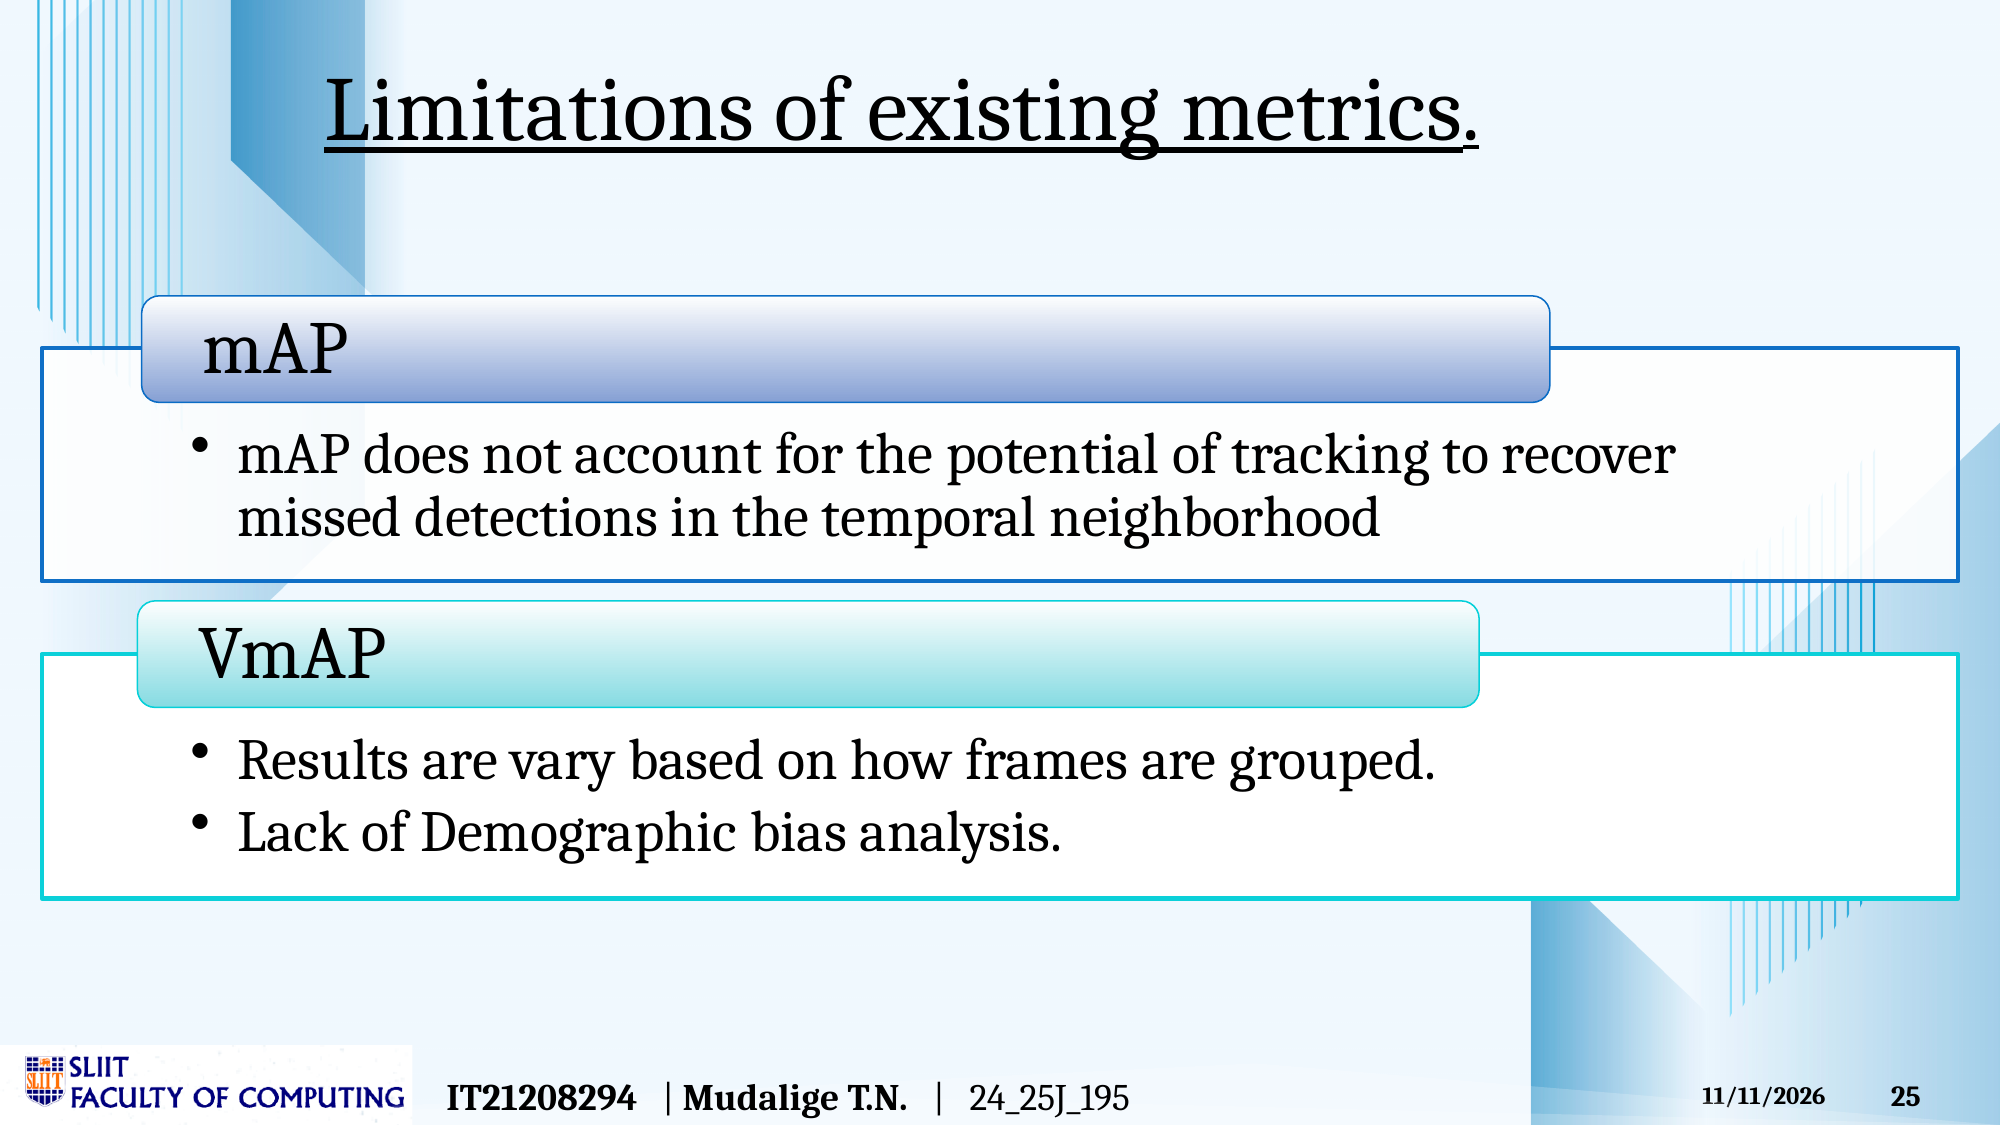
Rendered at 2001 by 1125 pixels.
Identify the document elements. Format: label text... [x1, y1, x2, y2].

text_box Limitations of existing metrics. [309, 41, 1673, 167]
text_box IT21208294 | Mudalige T.N. | 24_25J_195 [430, 1063, 1552, 1125]
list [41, 293, 1959, 901]
picture [0, 0, 2000, 1124]
